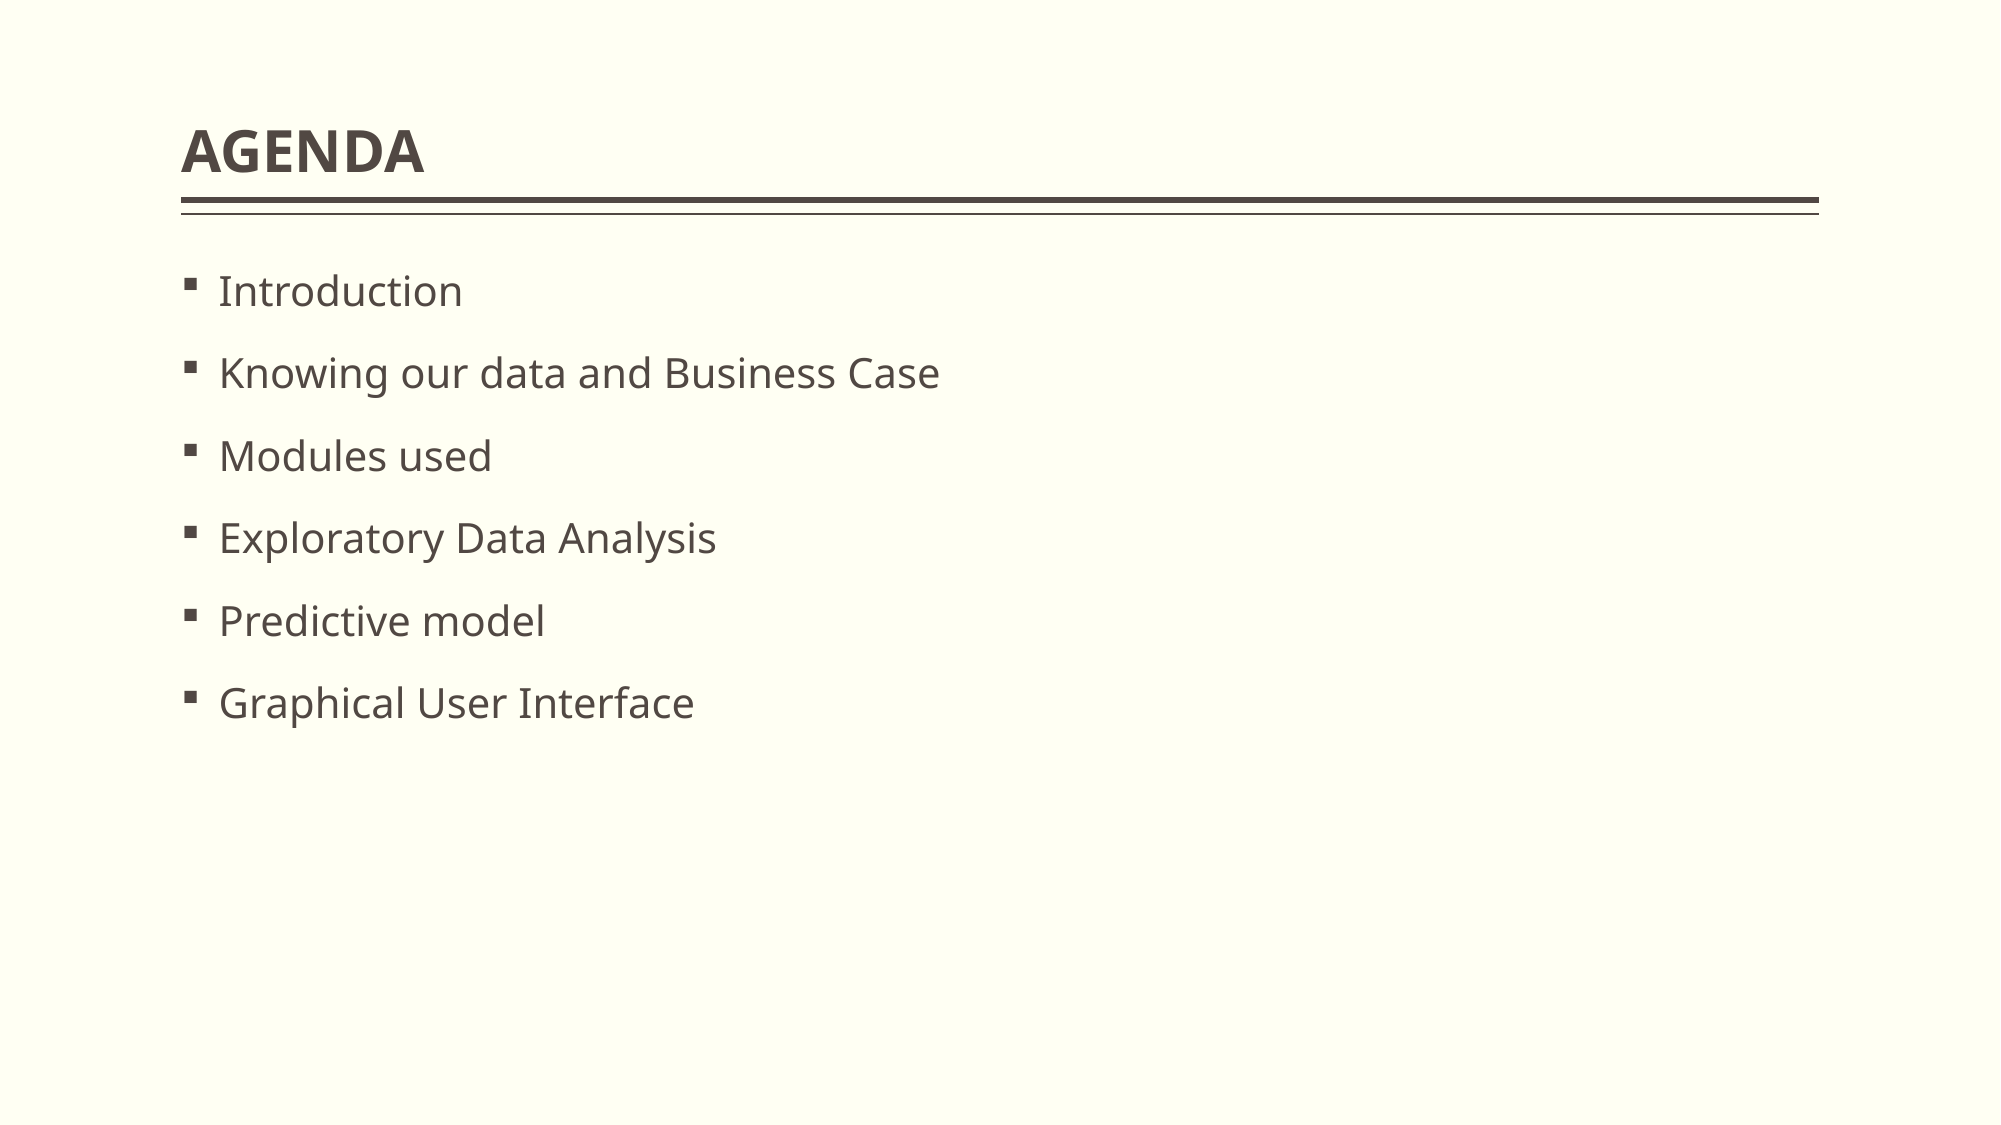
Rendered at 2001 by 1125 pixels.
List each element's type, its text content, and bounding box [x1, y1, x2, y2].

list Introduction Knowing our data and Business Case Modules used Exploratory Data Analysis Predictive model Graphical User Interface [181, 262, 1819, 1013]
title AGENDA [181, 12, 1819, 193]
